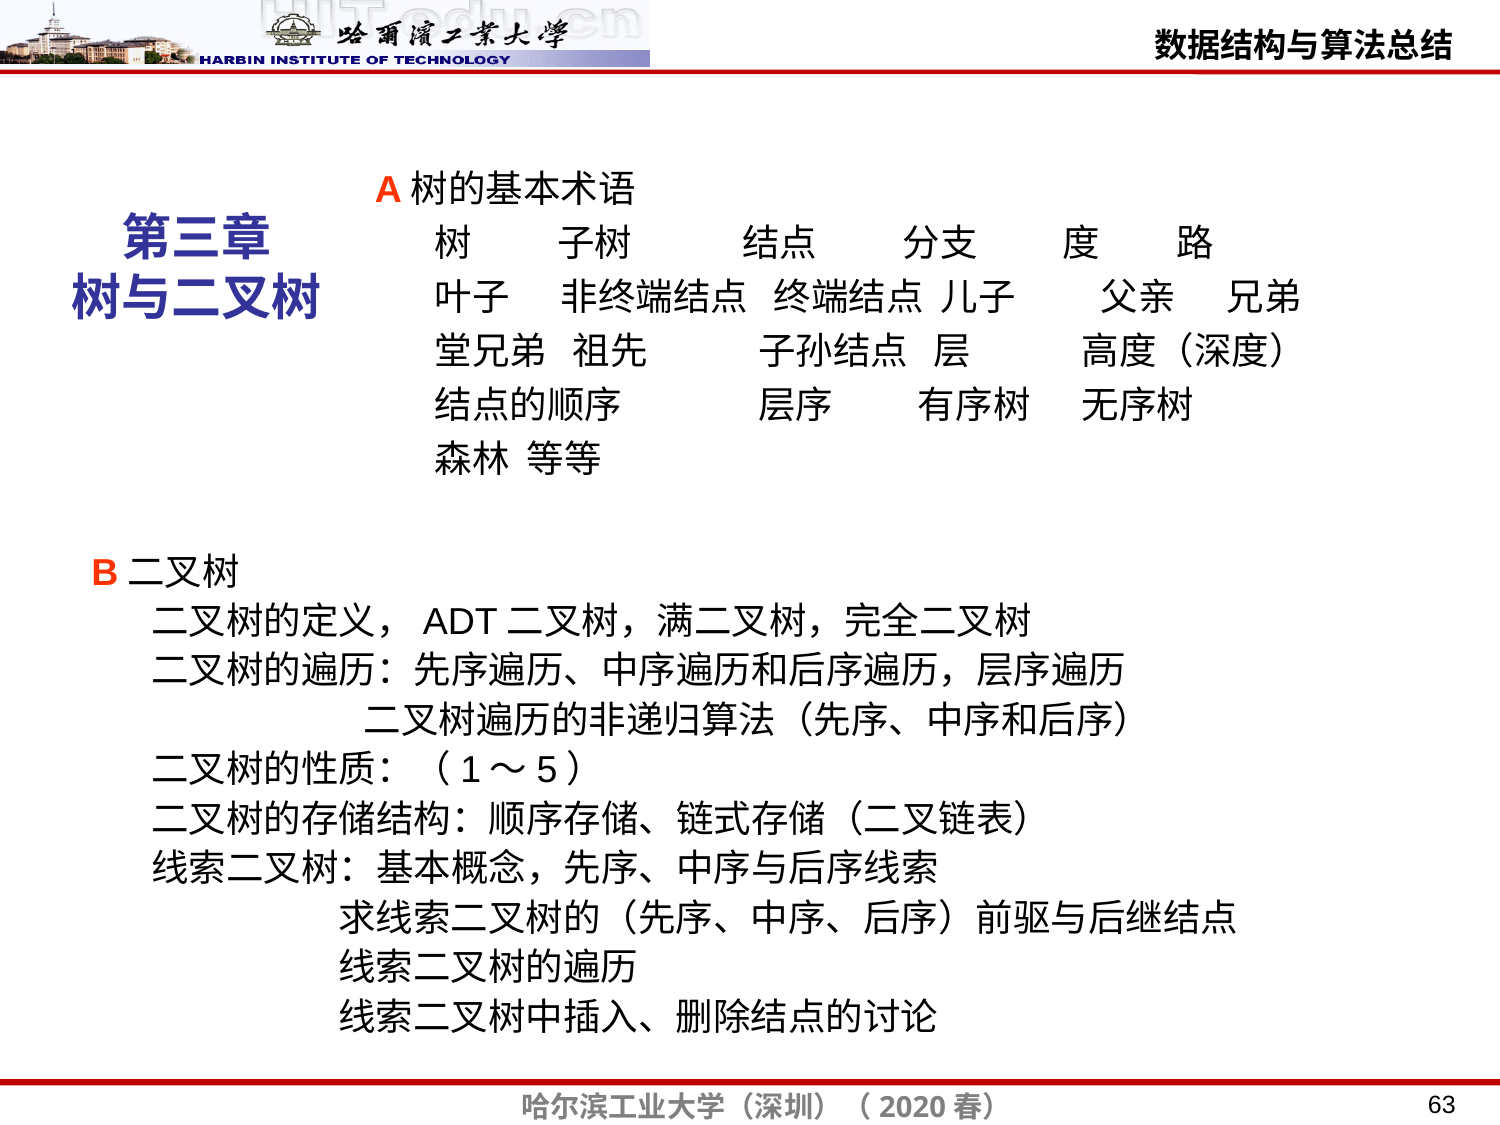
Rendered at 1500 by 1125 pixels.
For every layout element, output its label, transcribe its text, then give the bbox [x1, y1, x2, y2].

picture [0, 0, 650, 67]
text_box B二叉树 二叉树的定义，ADT二叉树，满二叉树，完全二叉树 二叉树的遍历：先序遍历、中序遍历和后序遍历，层序遍历 二叉树遍历的非递归算法（先序、中序和后序） 二叉树的性质：（1～5） 二叉树的存储结构：顺序存储、链式存储（二叉链表） 线索二叉树：基本概念，先序、中序与后序线索 求线索二叉树的（先序、中序、后序）前驱与后继结点 线索二叉树的遍历 线索二叉树中插入、删除结点的讨论 [76, 535, 1344, 1046]
text_box 第三章 树与二叉树 [53, 198, 340, 333]
text_box A树的基本术语 树 子树 结点 分支 度 路 叶子 非终端结点 终端结点 儿子 父亲 兄弟 堂兄弟 祖先 子孙结点 层 高度（深度） 结点的顺序 层序 有序树 无序树 森林 等等 [360, 148, 1459, 488]
